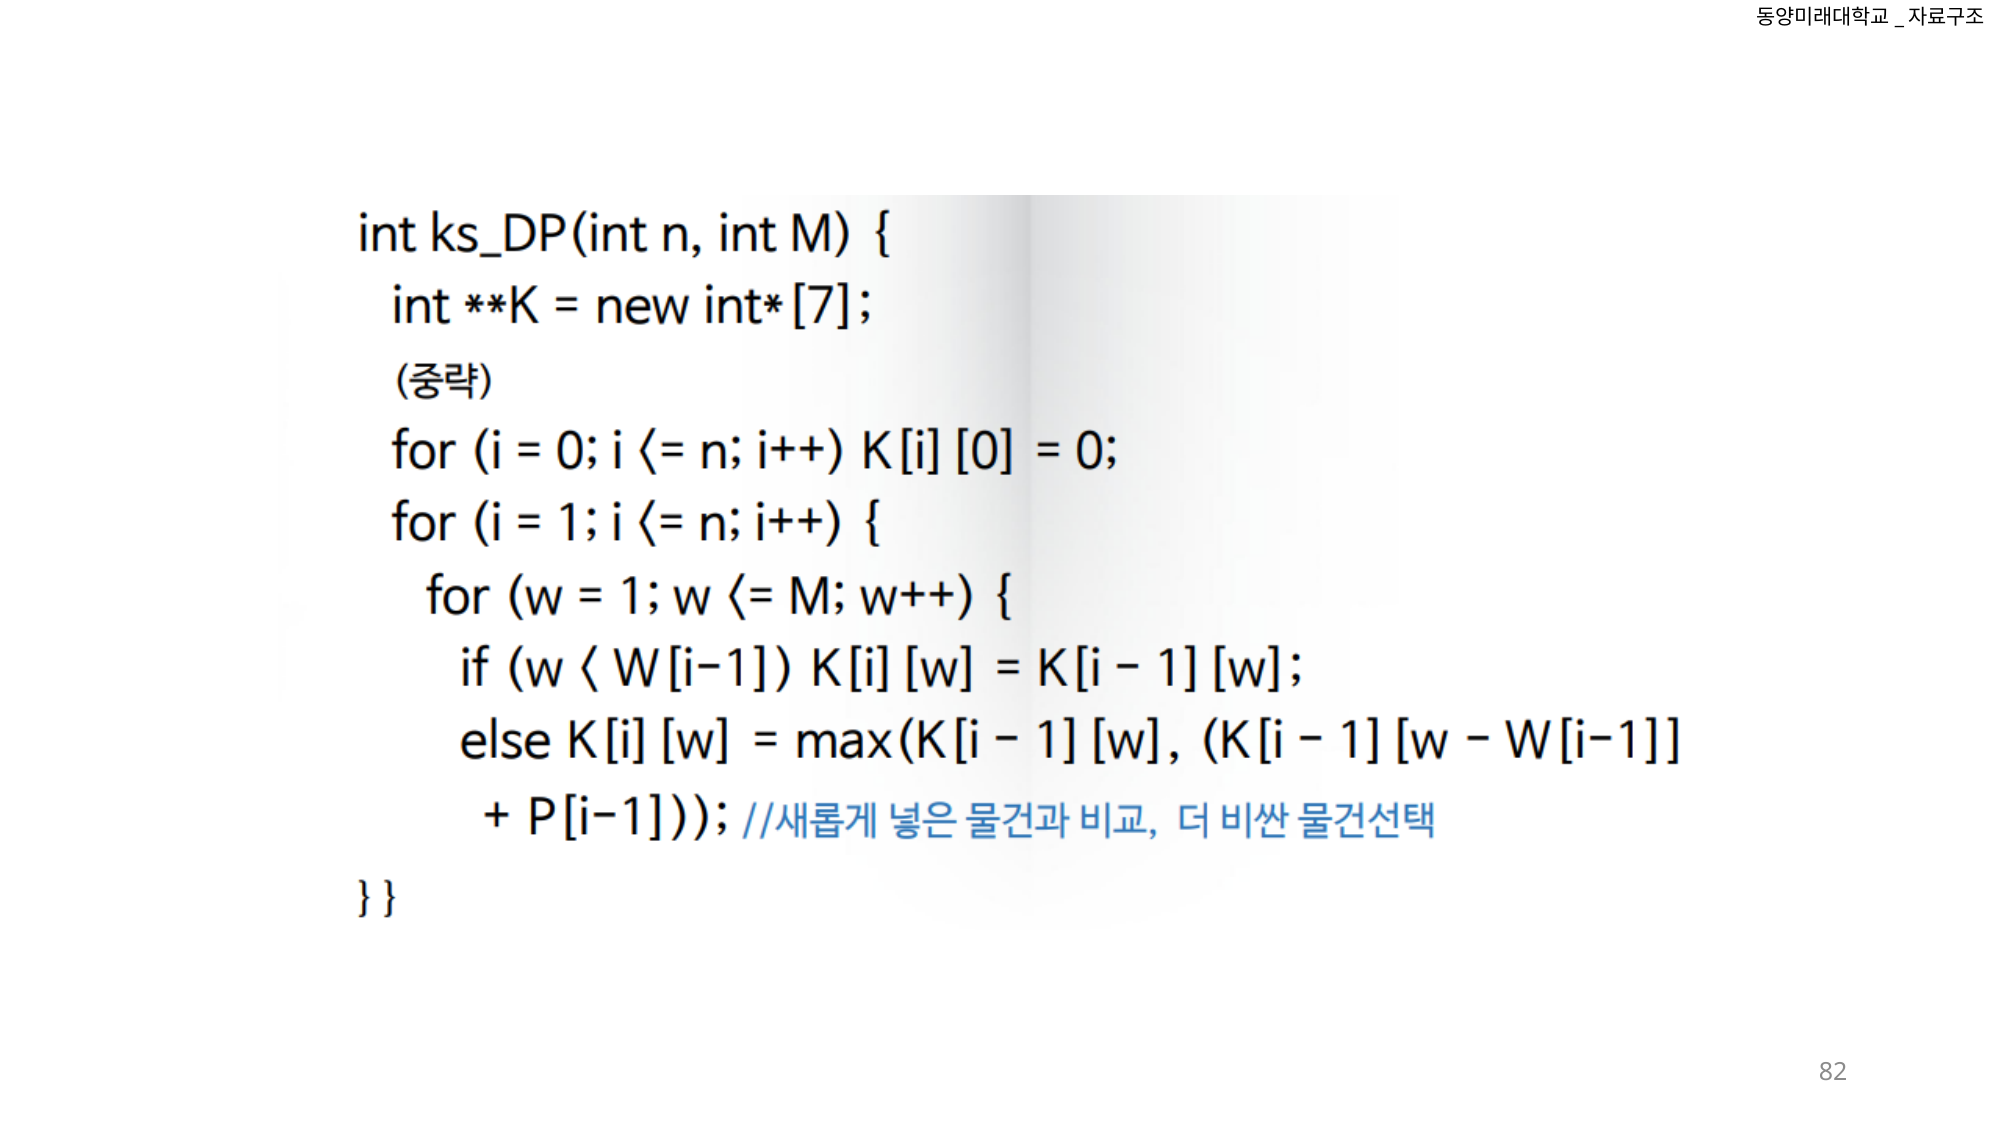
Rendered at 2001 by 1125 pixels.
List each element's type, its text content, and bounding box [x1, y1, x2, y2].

slide_number 82 [1412, 1042, 1863, 1103]
text_box 동양미래대학교_자료구조 [1474, 0, 2000, 120]
picture [278, 195, 1722, 930]
